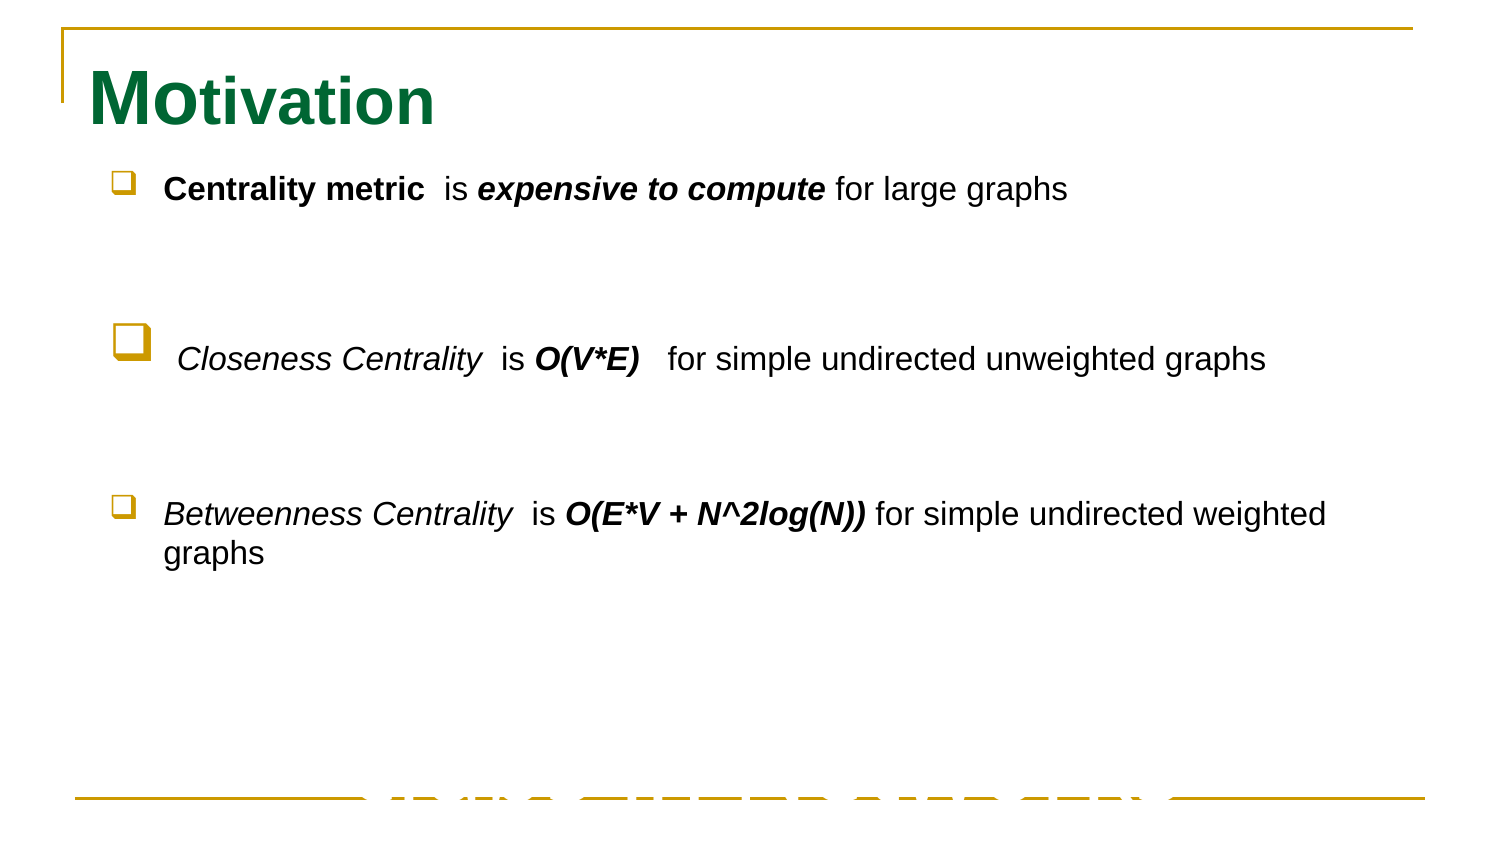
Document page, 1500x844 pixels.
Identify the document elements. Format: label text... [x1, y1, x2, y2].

title Motivation [74, 34, 1425, 115]
list Centrality metric is expensive to compute for large graphs Closeness Centrality is O(V*E) for simple undirected unweighted graphs Betweenness Centrality is O(E*V + N^2log(N)) for simple undirected weighted graphs Studying Rich Centrality clubs in Networks [74, 154, 1437, 779]
